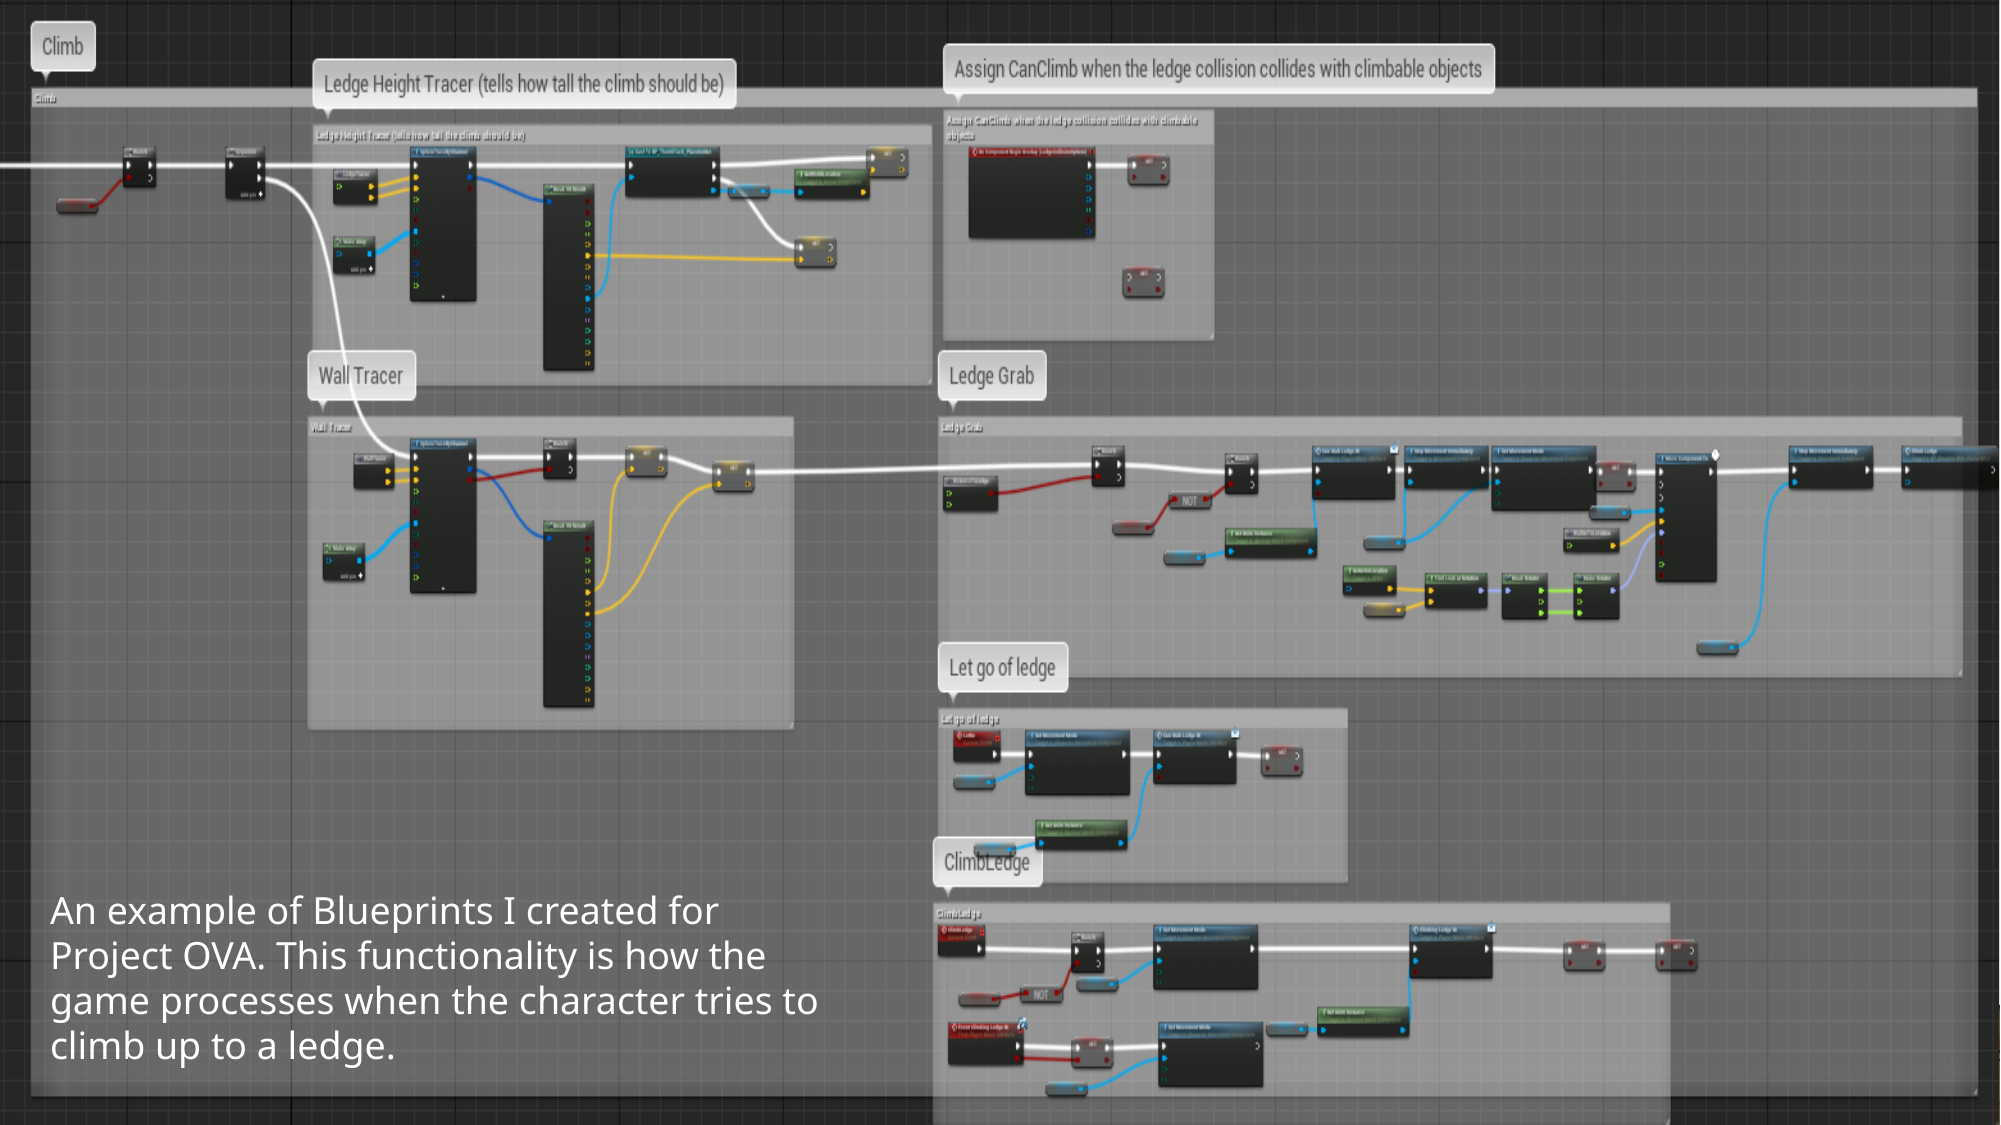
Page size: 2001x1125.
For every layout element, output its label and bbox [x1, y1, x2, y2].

list [0, 0, 1999, 1125]
